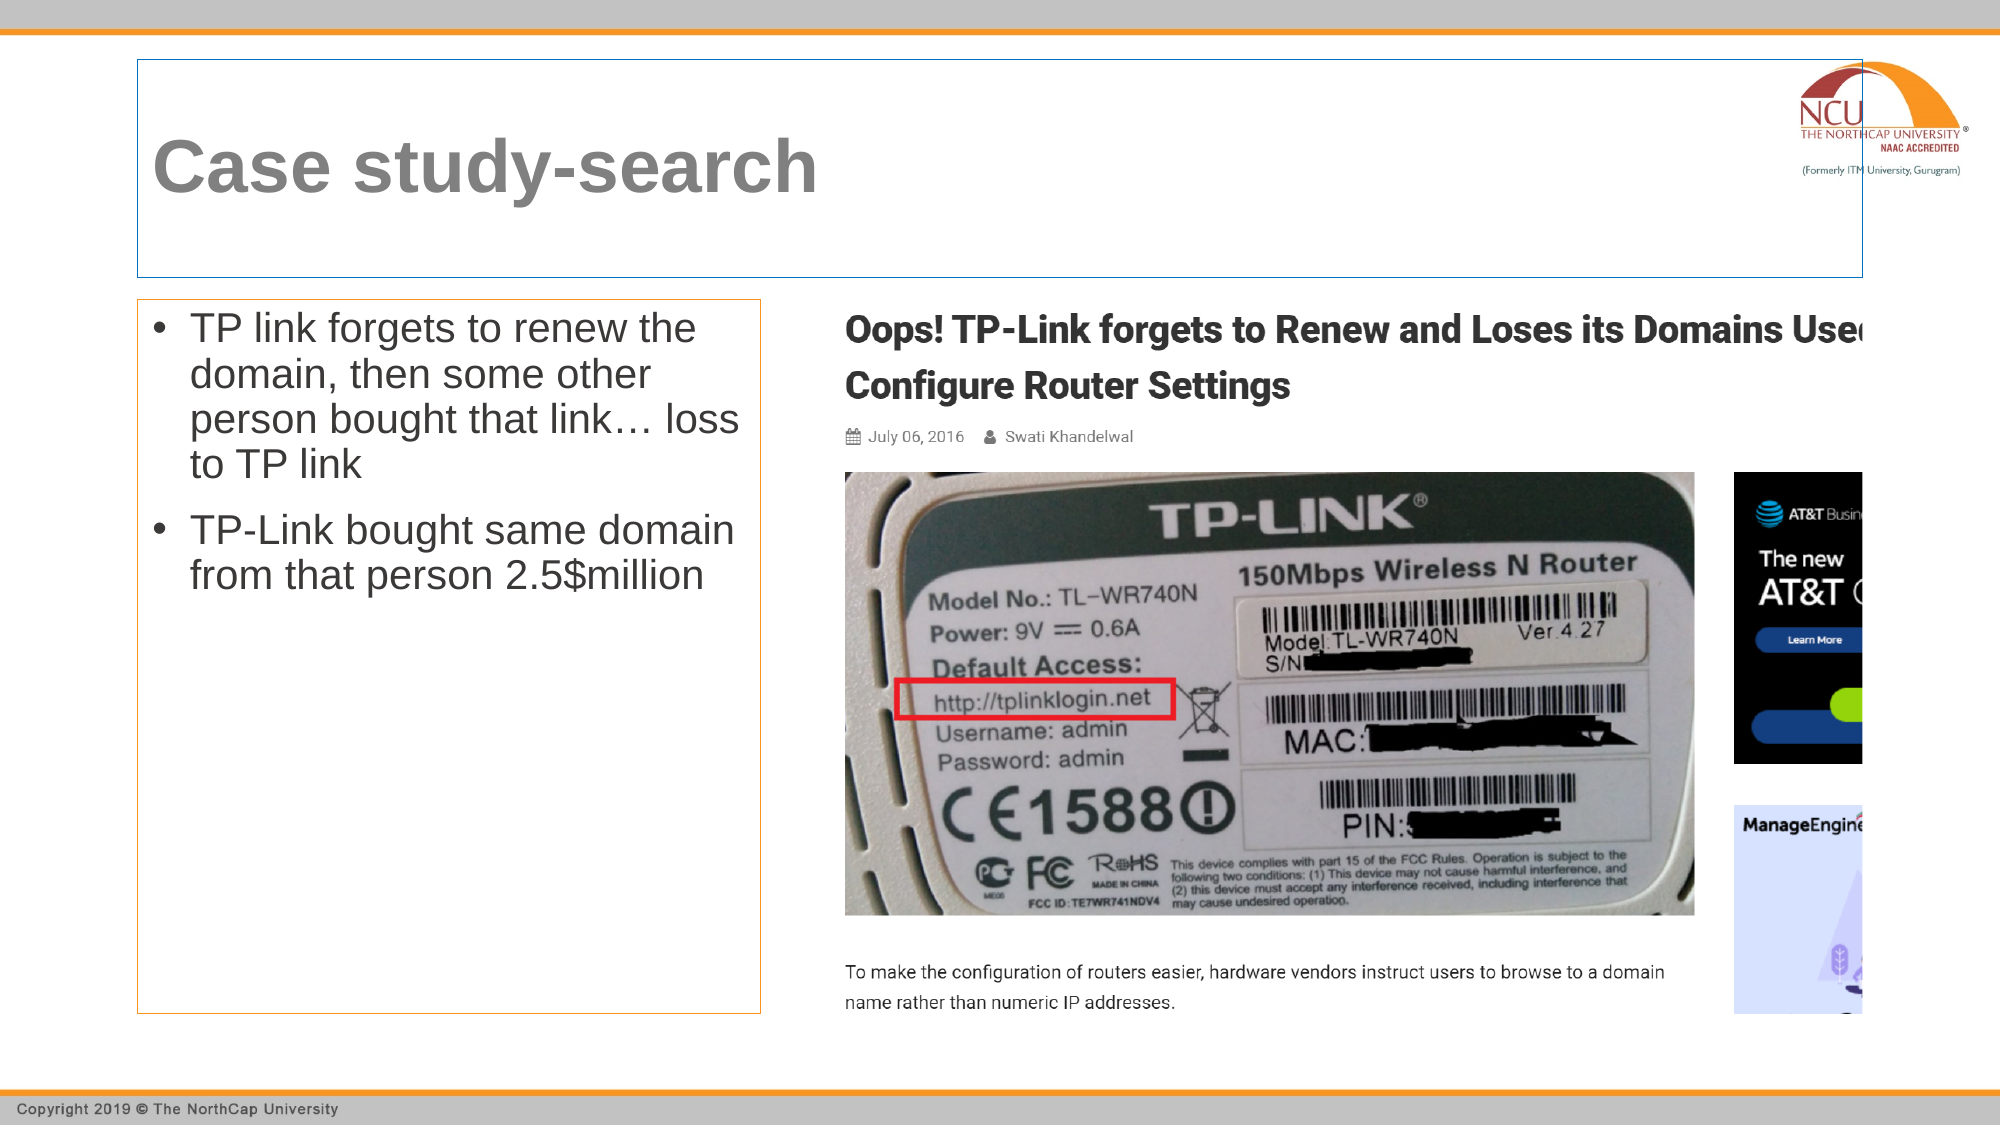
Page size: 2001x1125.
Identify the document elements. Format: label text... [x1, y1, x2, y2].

picture [0, 0, 2000, 1125]
title Case study-search [137, 59, 1863, 278]
list TP link forgets to renew the domain, then some other person bought that link… loss to TP link TP-Link bought same domain from that person 2.5$million [137, 299, 761, 1014]
